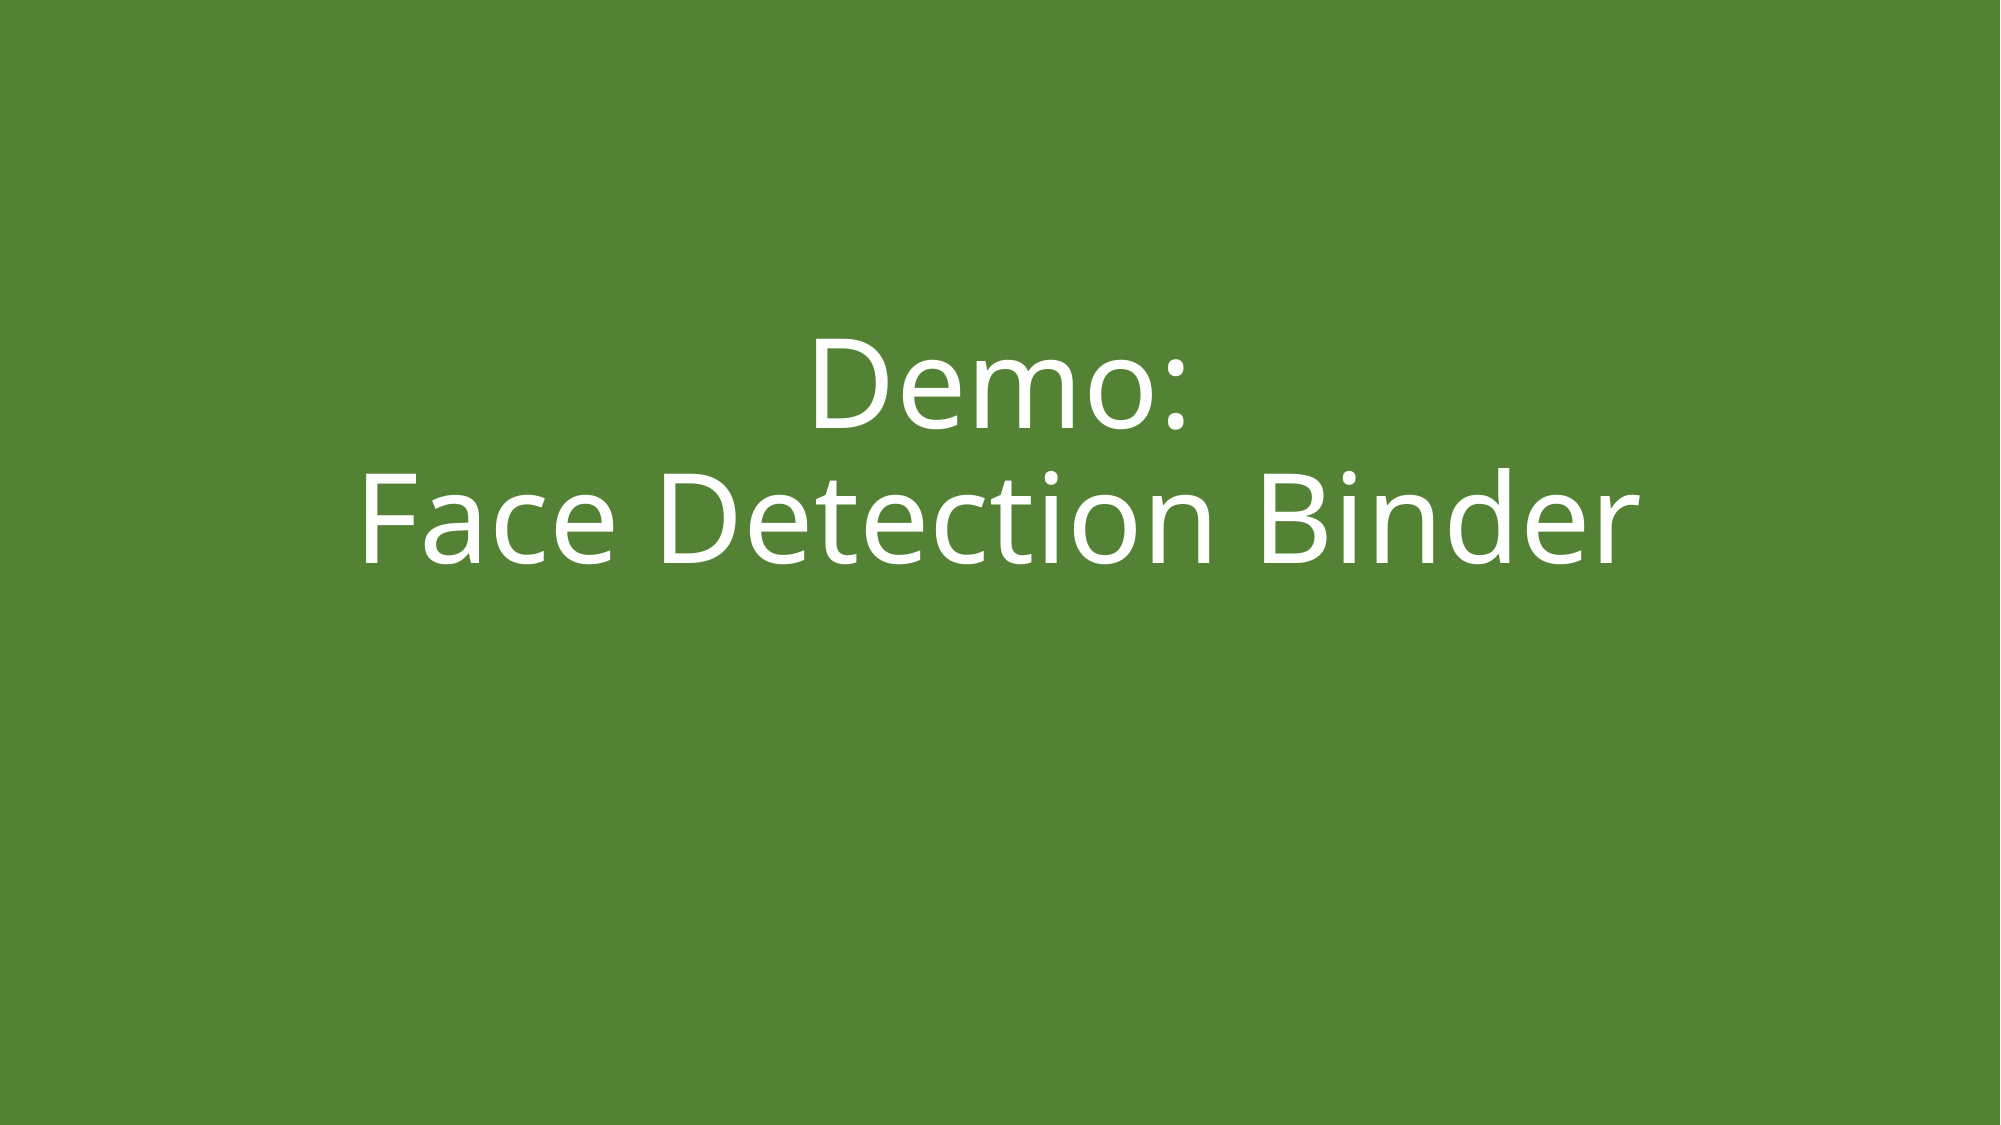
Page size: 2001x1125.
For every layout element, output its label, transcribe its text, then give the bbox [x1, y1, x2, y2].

title Demo: Face Detection Binder [136, 280, 1862, 749]
